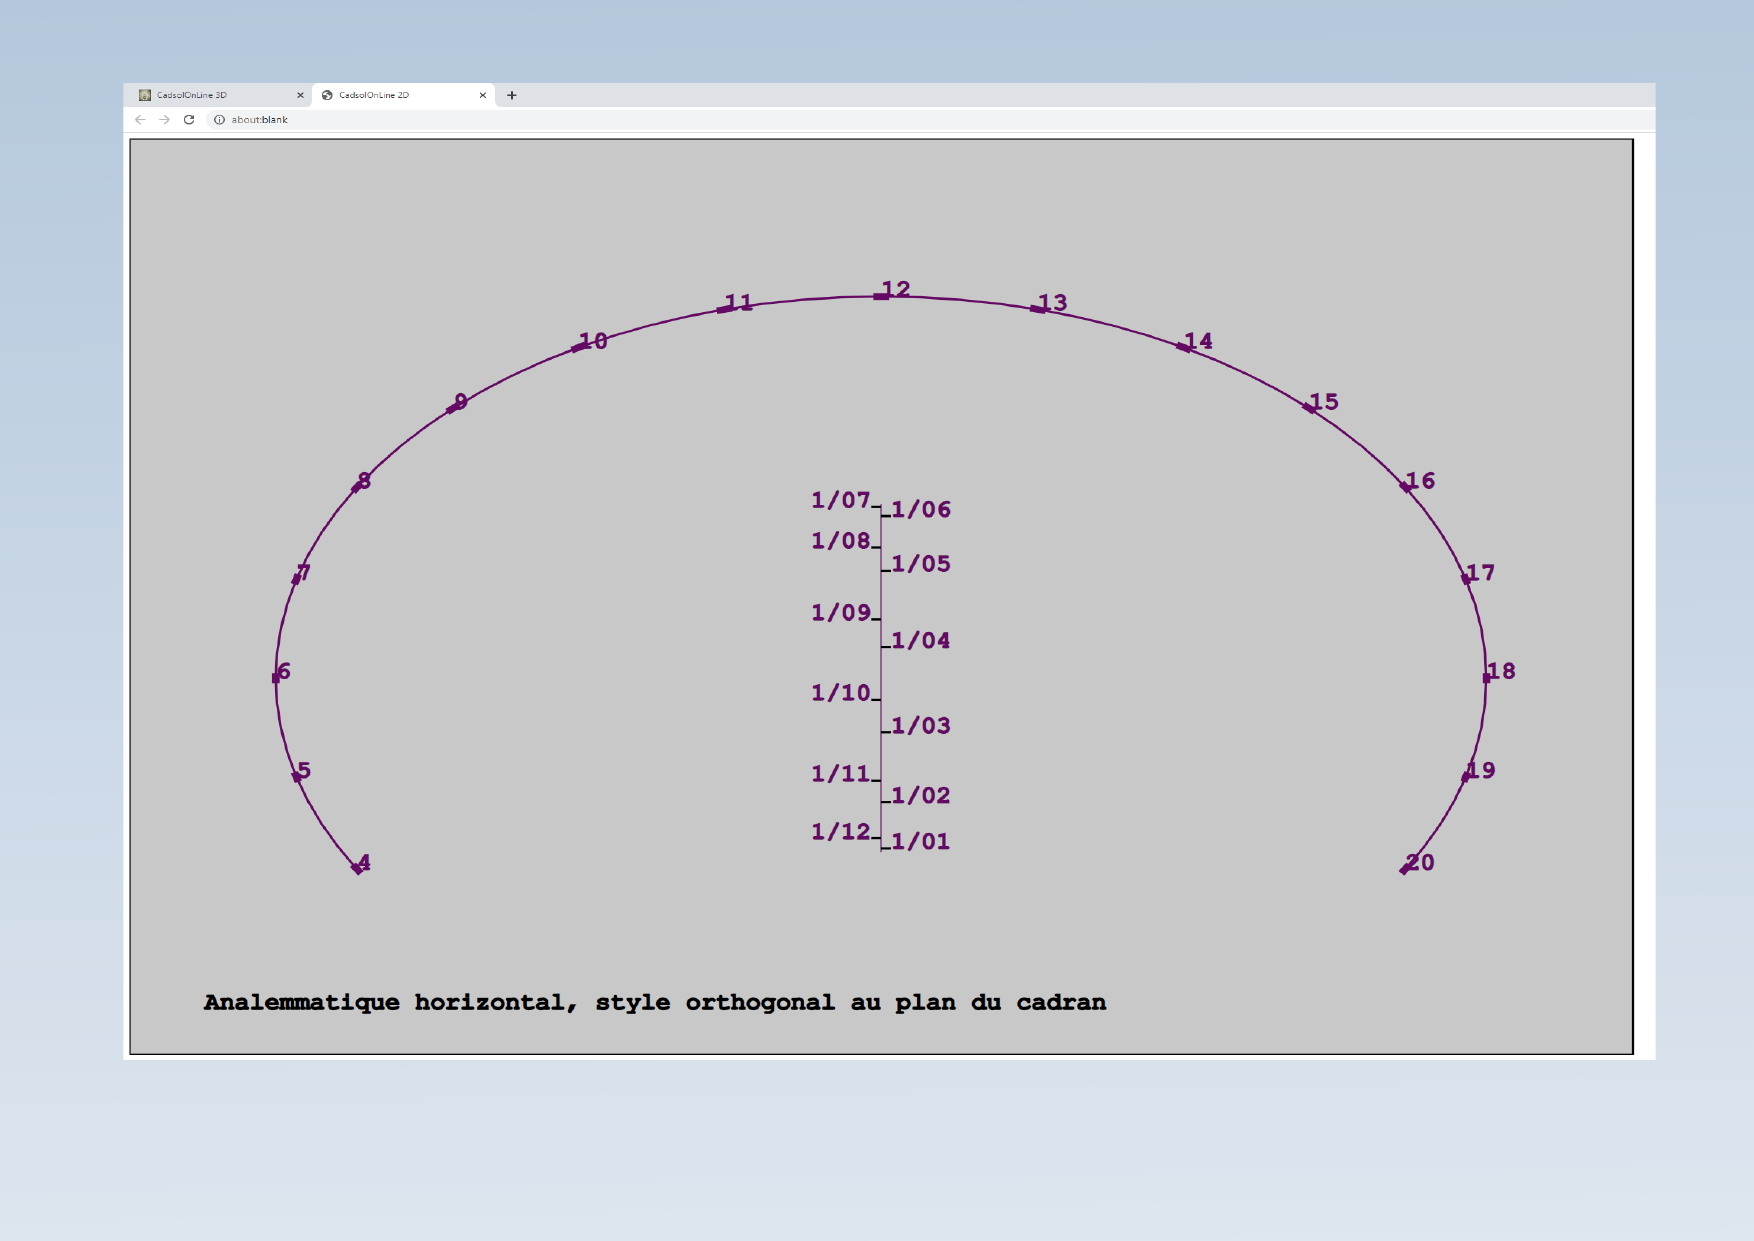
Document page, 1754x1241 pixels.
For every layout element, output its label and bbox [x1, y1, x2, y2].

picture [123, 82, 1656, 1061]
